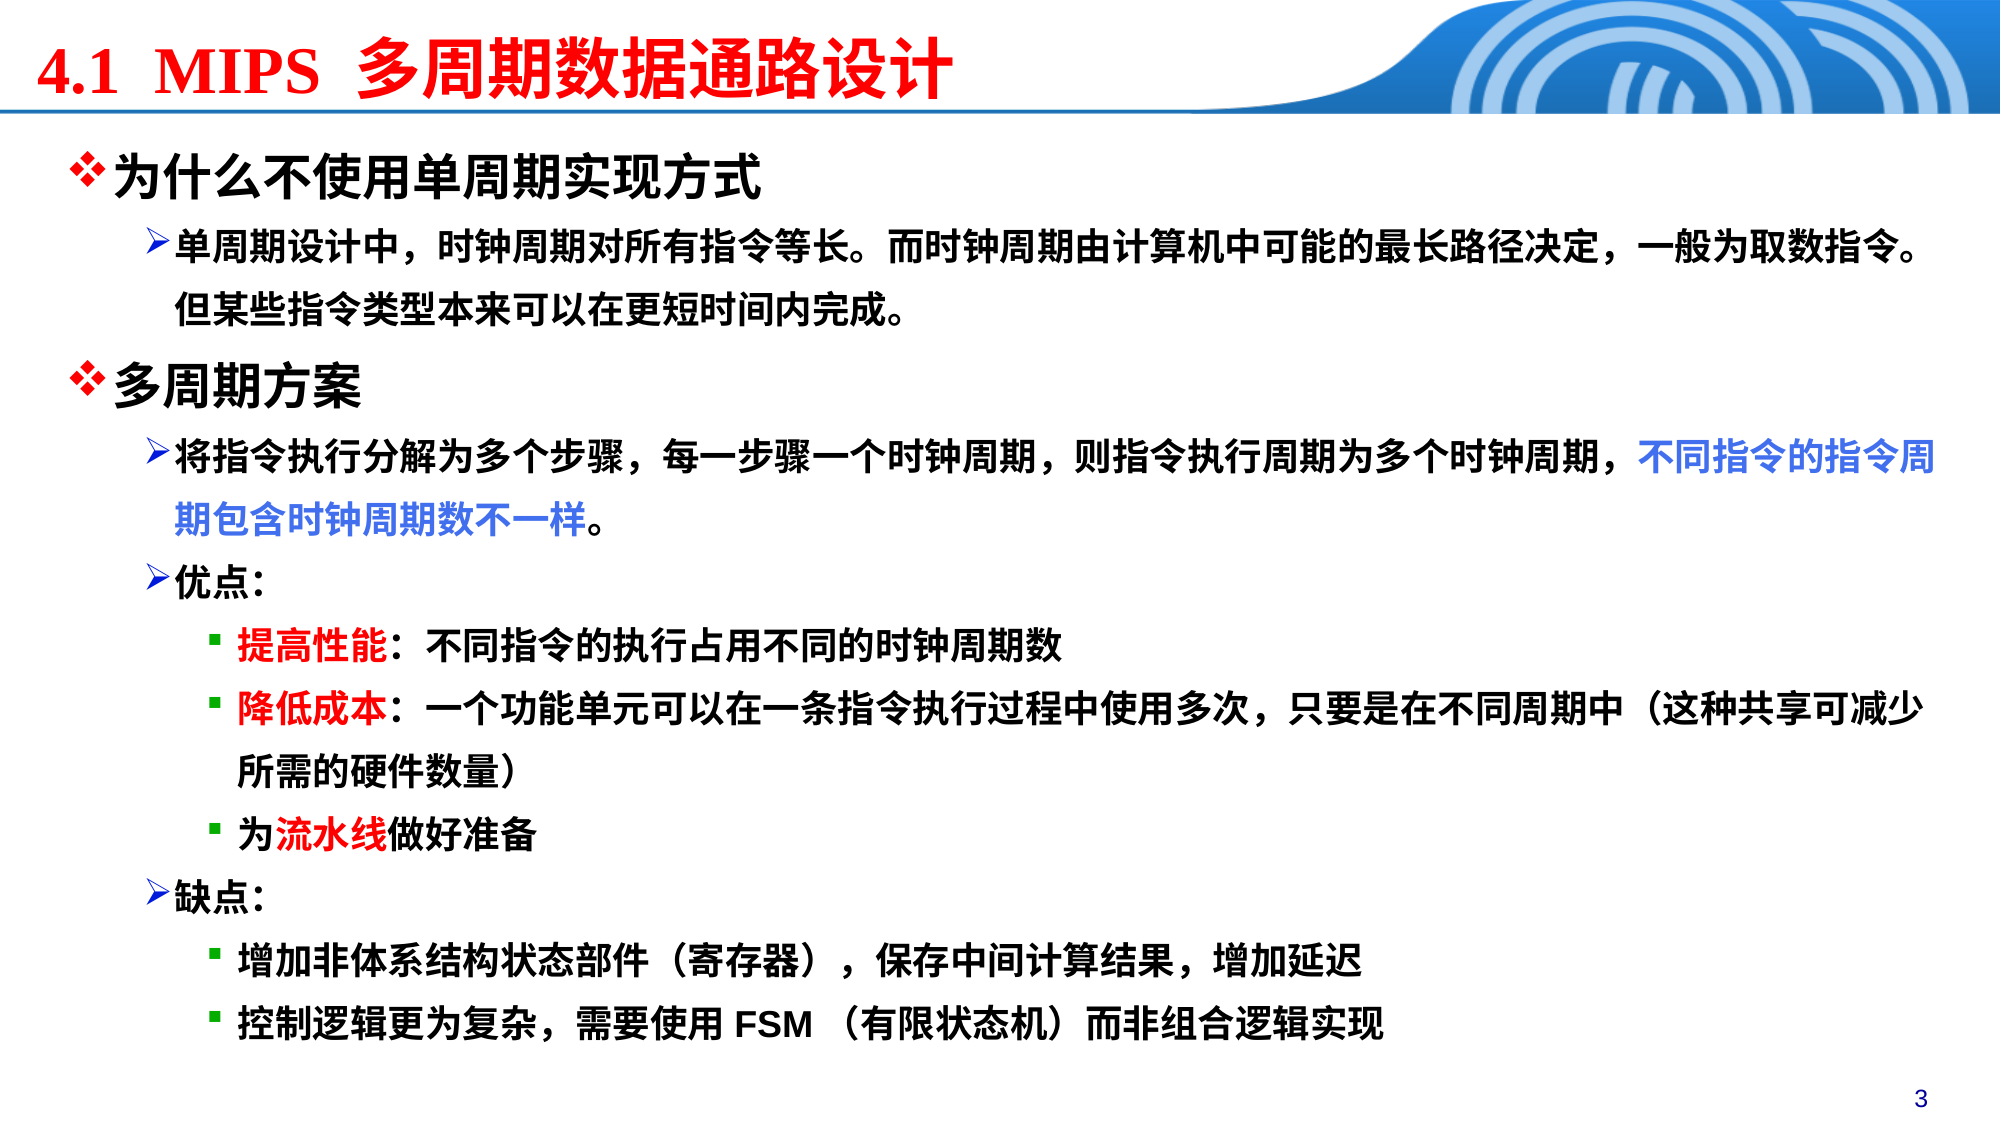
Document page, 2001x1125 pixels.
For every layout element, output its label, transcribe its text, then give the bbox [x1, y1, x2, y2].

picture [0, 0, 2000, 114]
list 为什么不使用单周期实现方式 单周期设计中，时钟周期对所有指令等长。而时钟周期由计算机中可能的最长路径决定，一般为取数指令。但某些指令类型本来可以在更短时间内完成。 多周期方案 将指令执行分解为多个步骤，每一步骤一个时钟周期，则指令执行周期为多个时钟周期，不同指令的指令周期包含时钟周期数不一样。 优点： 提高性能：不同指令的执行占用不同的时钟周期数 降低成本：一个功能单元可以在一条指令执行过程中使用多次，只要是在不同周期中（这种共享可减少所需的硬件数量） 为流水线做好准备 缺点： 增加非体系结构状态部件（寄存器），保存中间计算结果，增加延迟 控制逻辑更为复杂，需要使用FSM（有限状态机）而非组合逻辑实现 [54, 116, 1969, 1052]
title 4.1 MIPS 多周期数据通路设计 [26, 33, 1178, 113]
